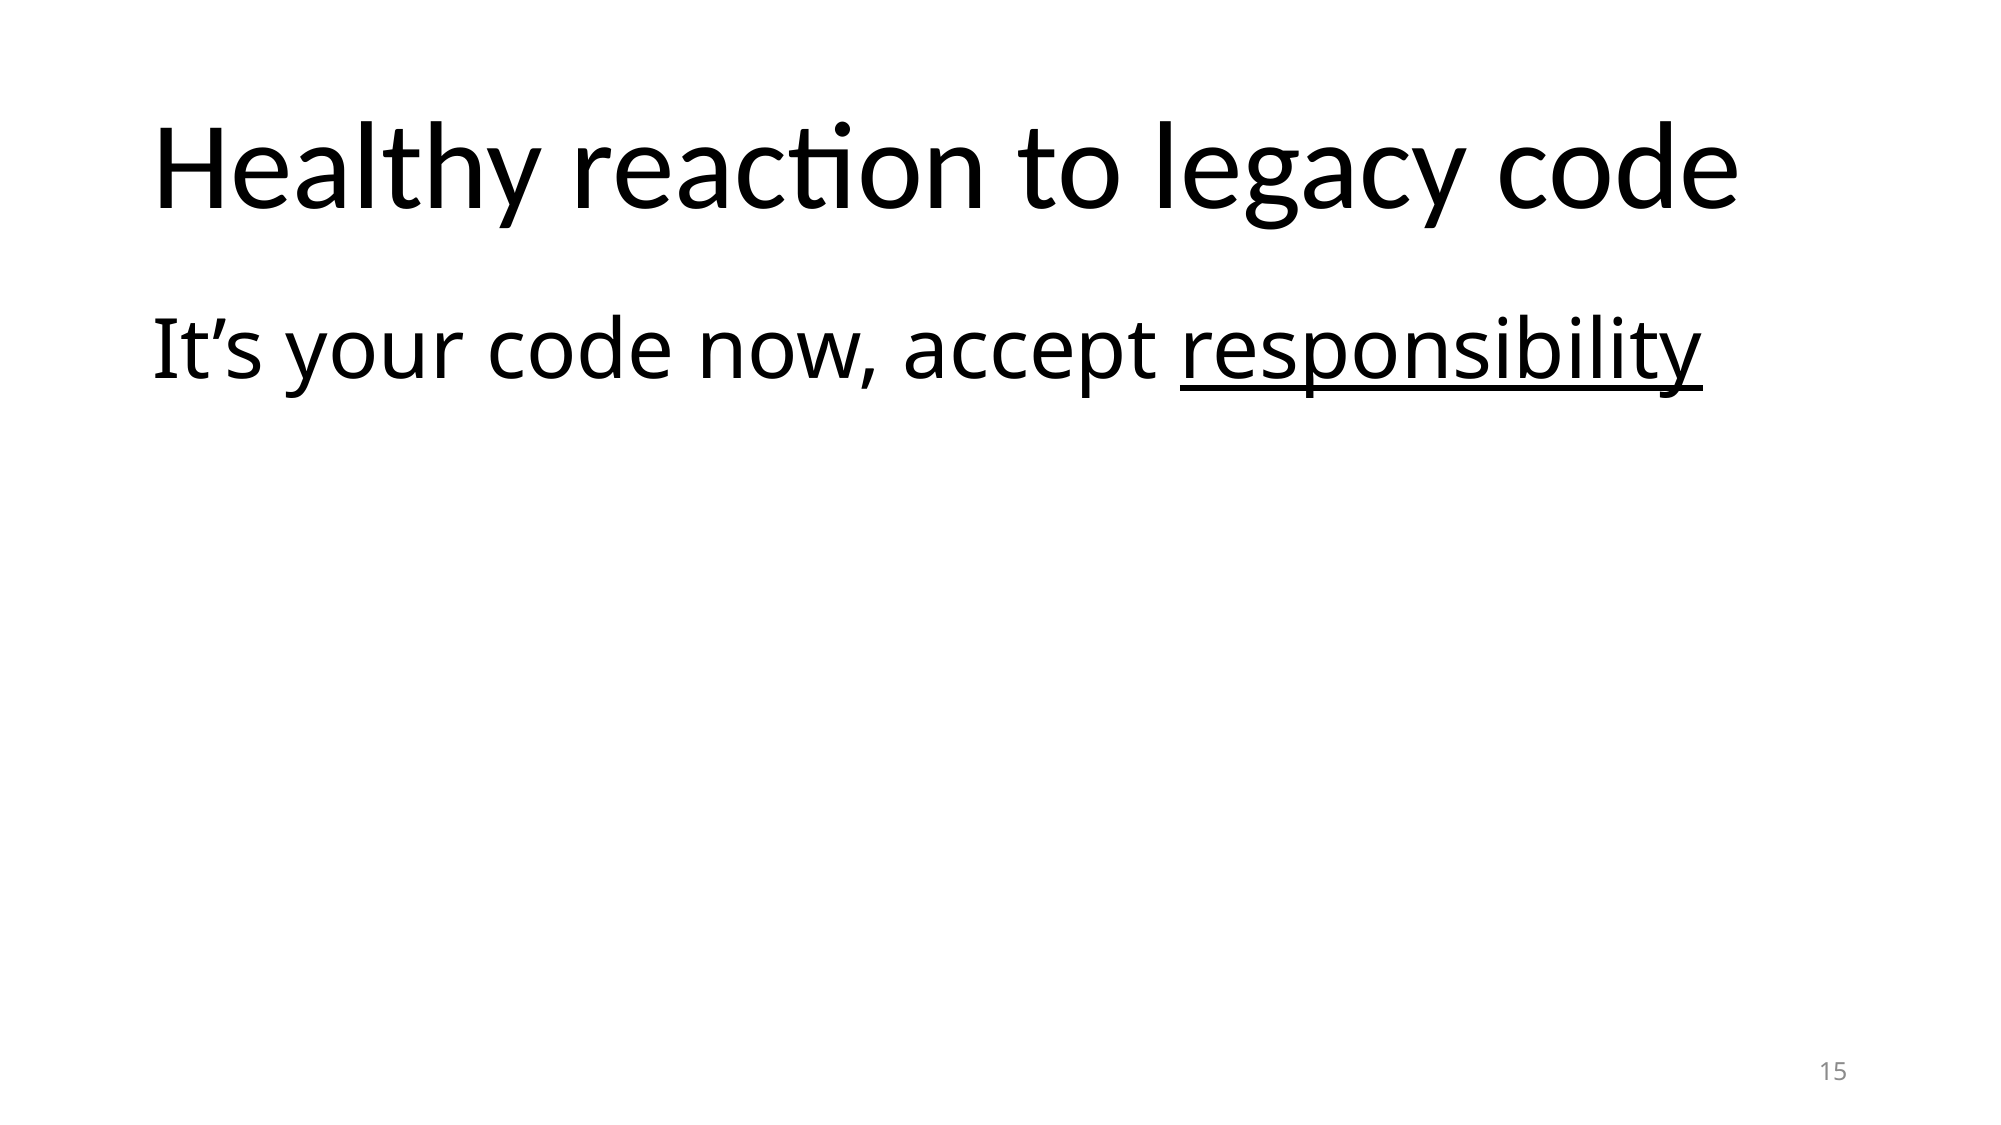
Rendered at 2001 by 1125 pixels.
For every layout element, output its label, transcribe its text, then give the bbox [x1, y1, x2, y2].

list It’s your code now, accept responsibility [137, 299, 1863, 1014]
title Healthy reaction to legacy code [137, 59, 1863, 278]
slide_number 15 [1412, 1042, 1863, 1103]
